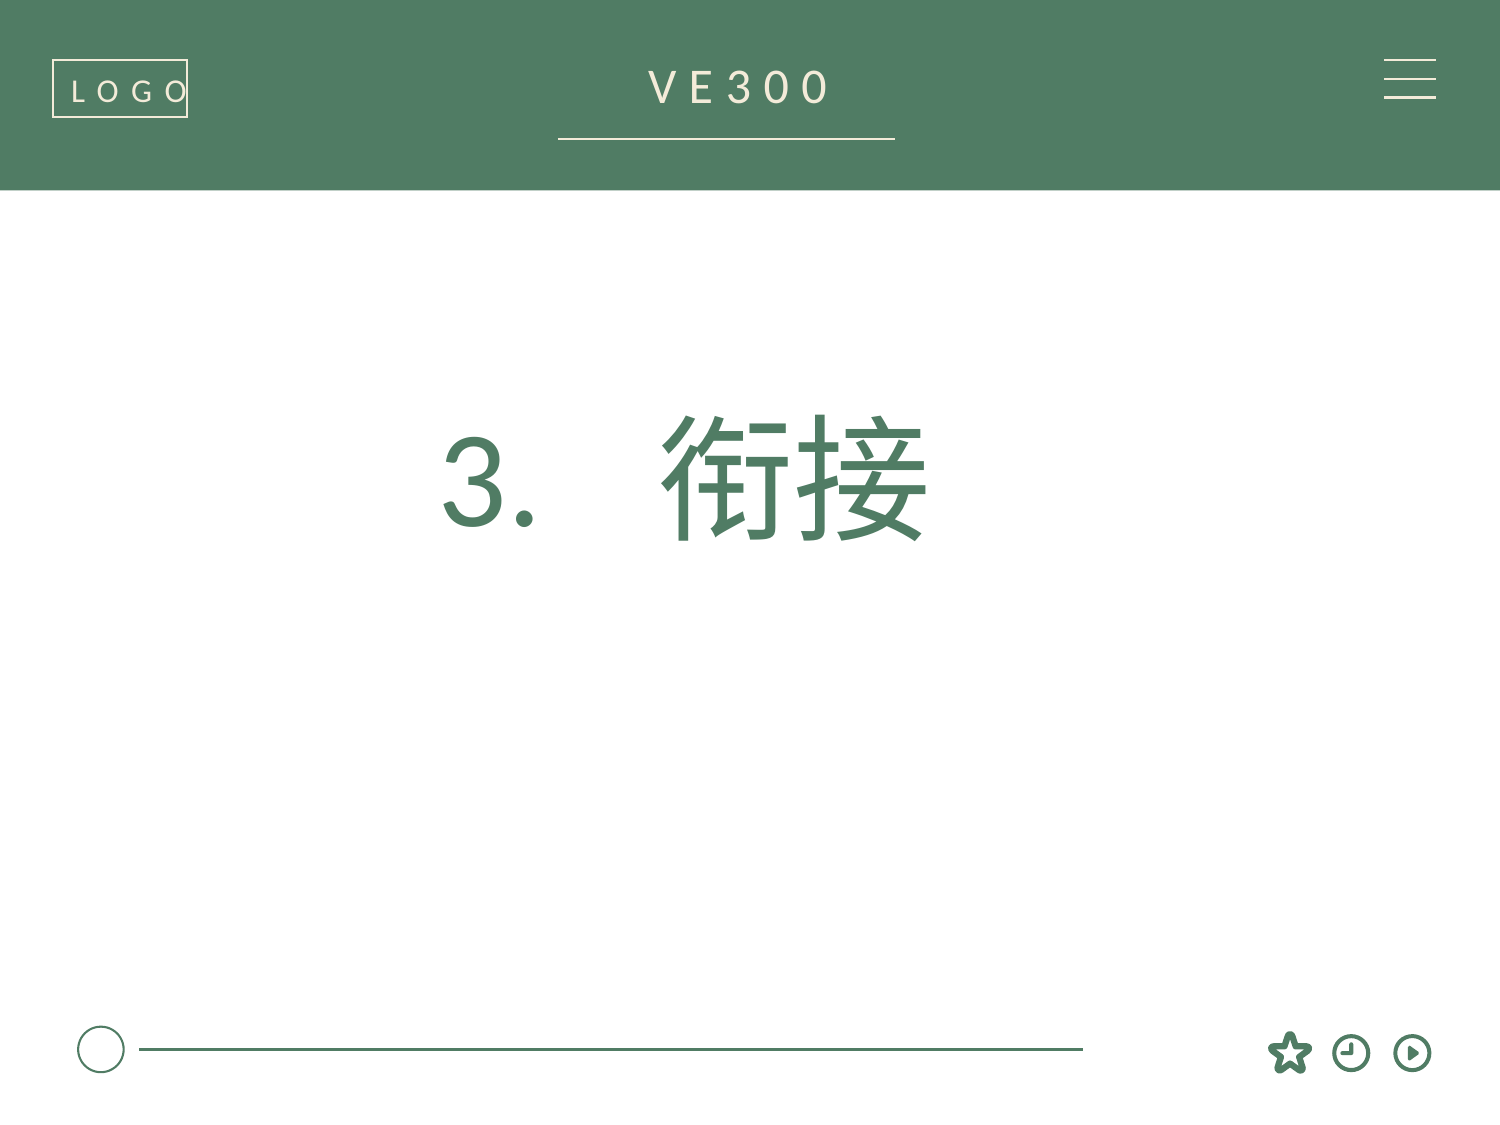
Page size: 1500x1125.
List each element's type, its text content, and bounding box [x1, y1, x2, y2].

text_box [77, 1025, 125, 1074]
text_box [415, 381, 1038, 568]
text_box [1271, 1034, 1310, 1071]
text_box [1332, 1034, 1371, 1073]
text_box [1393, 1034, 1432, 1073]
text_box LOGO [38, 61, 220, 117]
text_box VE300 [419, 45, 1055, 121]
text_box [0, 0, 1500, 191]
